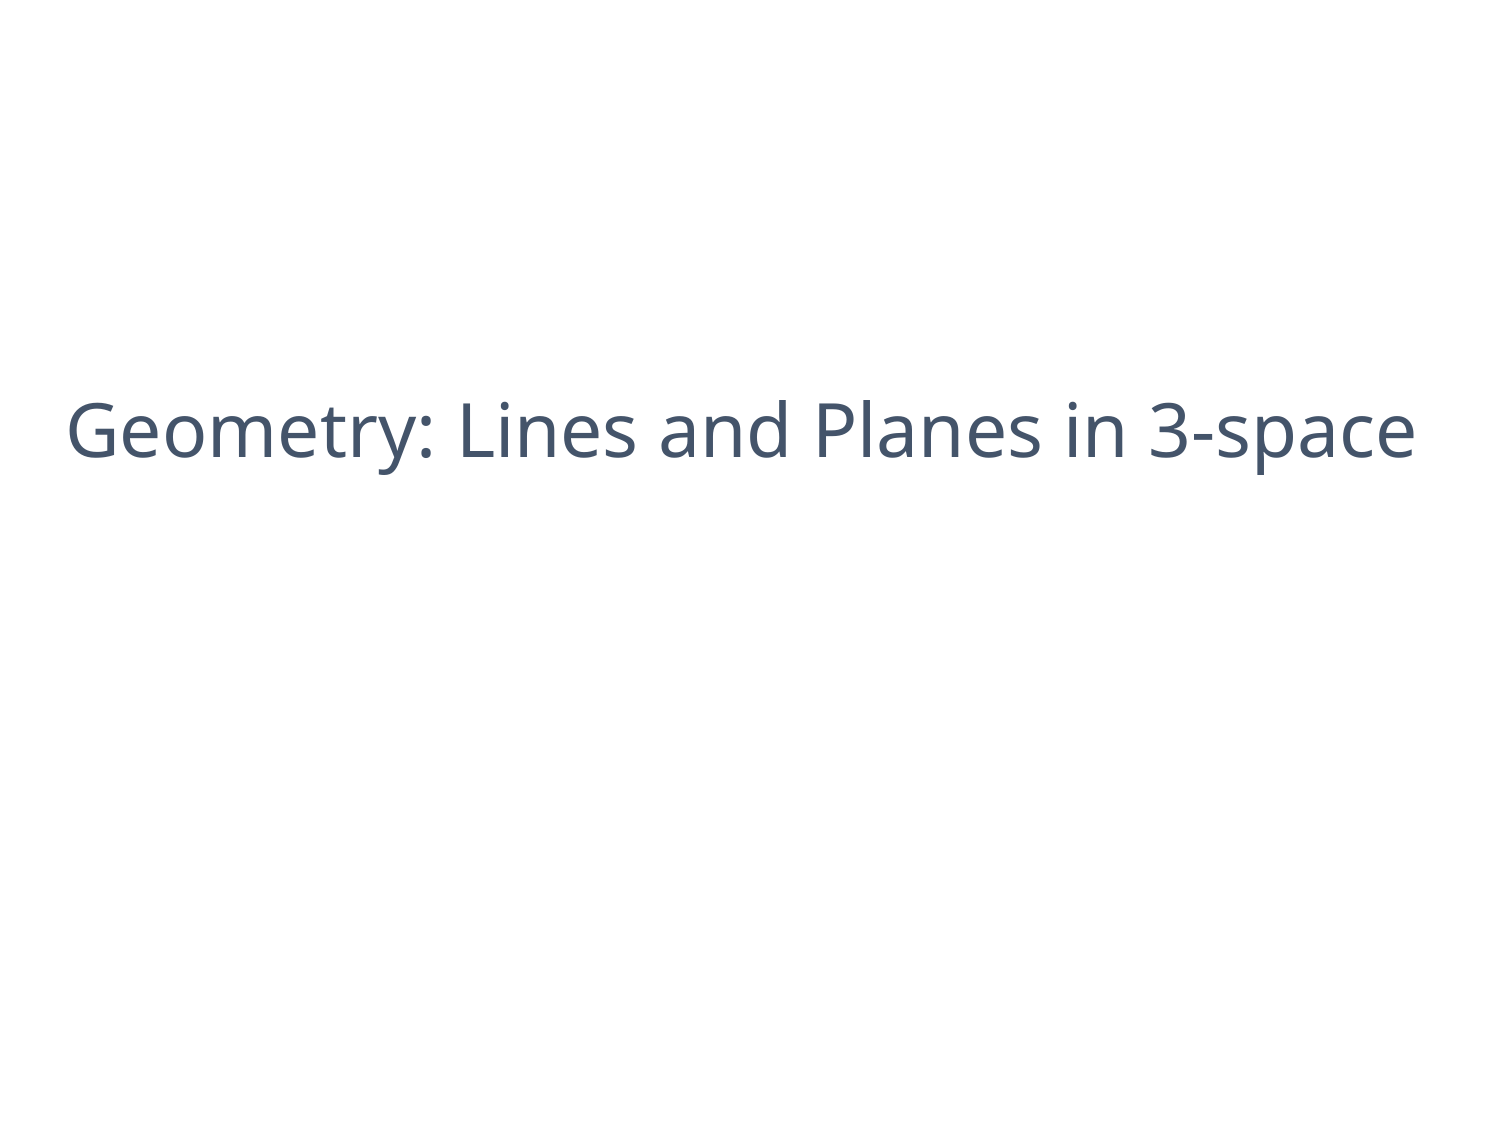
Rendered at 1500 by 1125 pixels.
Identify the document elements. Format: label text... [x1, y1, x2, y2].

text_box Geometry: Lines and Planes in 3-space [50, 374, 1433, 480]
